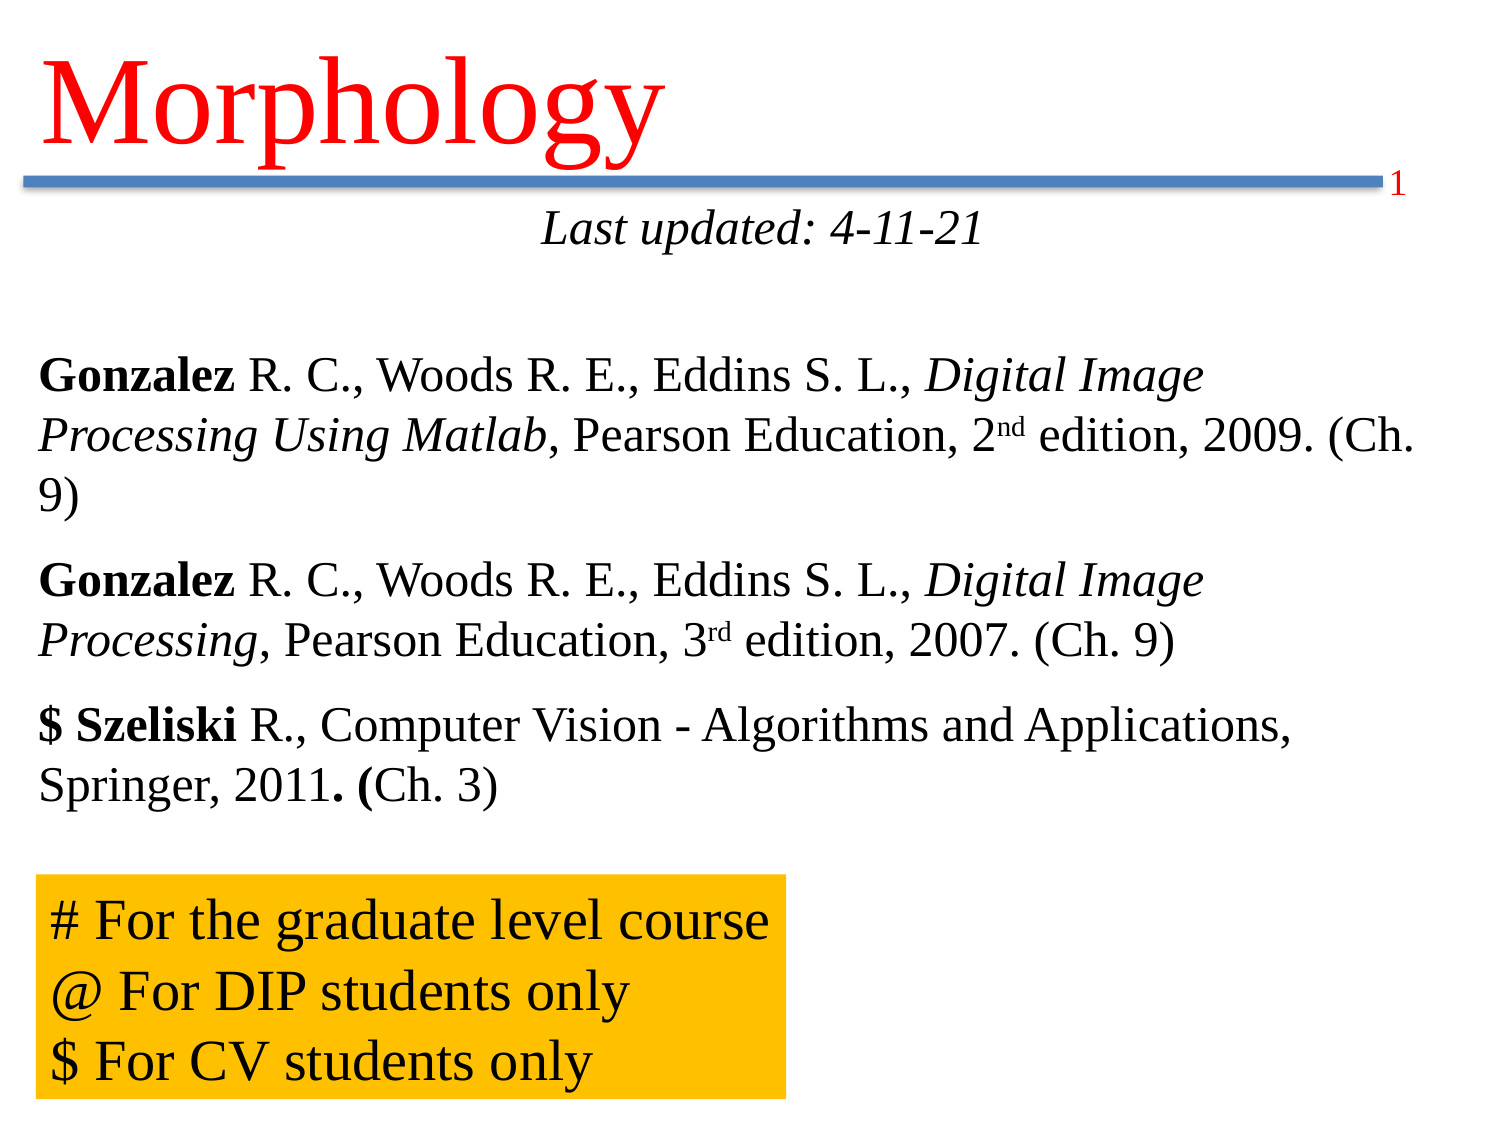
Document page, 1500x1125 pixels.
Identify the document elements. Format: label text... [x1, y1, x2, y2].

title Morphology [25, 23, 1313, 164]
text_box # For the graduate level course @ For DIP students only $ For CV students only [35, 874, 787, 1100]
text_box Gonzalez R. C., Woods R. E., Eddins S. L., Digital Image Processing Using Matlab, Pearson Education, 2nd edition, 2009. (Ch. 9) Gonzalez R. C., Woods R. E., Eddins S. L., Digital Image Processing, Pearson Education, 3rd edition, 2007. (Ch. 9) $ Szeliski R., Computer Vision - Algorithms and Applications, Springer, 2011. (Ch. 3) [23, 334, 1452, 820]
text_box Last updated: 4-11-21 [526, 187, 1000, 263]
